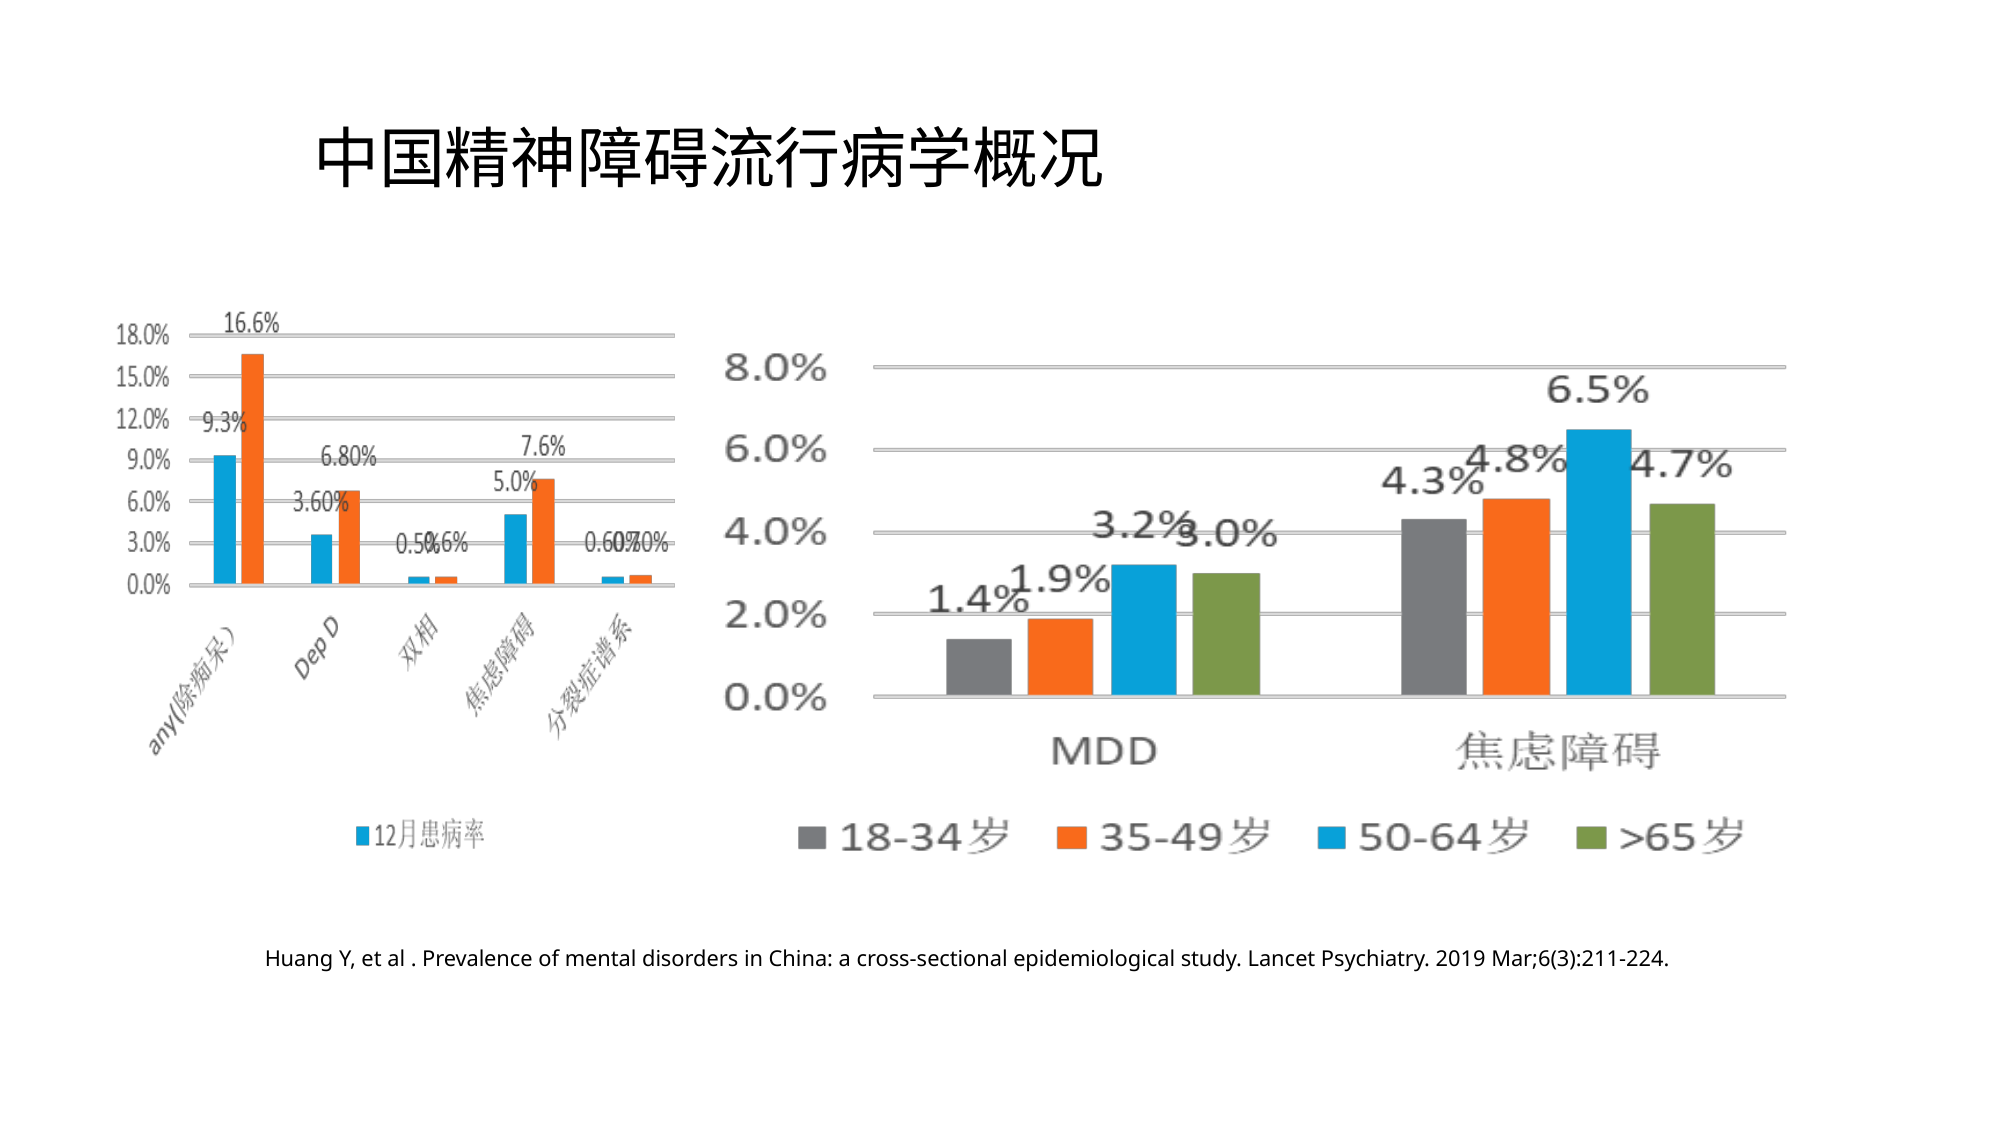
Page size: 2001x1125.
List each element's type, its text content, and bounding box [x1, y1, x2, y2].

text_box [676, 310, 1853, 910]
title 中国精神障碍流行病学概况 [298, 117, 1663, 206]
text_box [90, 282, 712, 881]
text_box Huang Y, et al . Prevalence of mental disorders in China: a cross-sectional epidemiological study. Lancet Psychiatry. 2019 Mar;6(3):211-224. [249, 937, 1736, 979]
